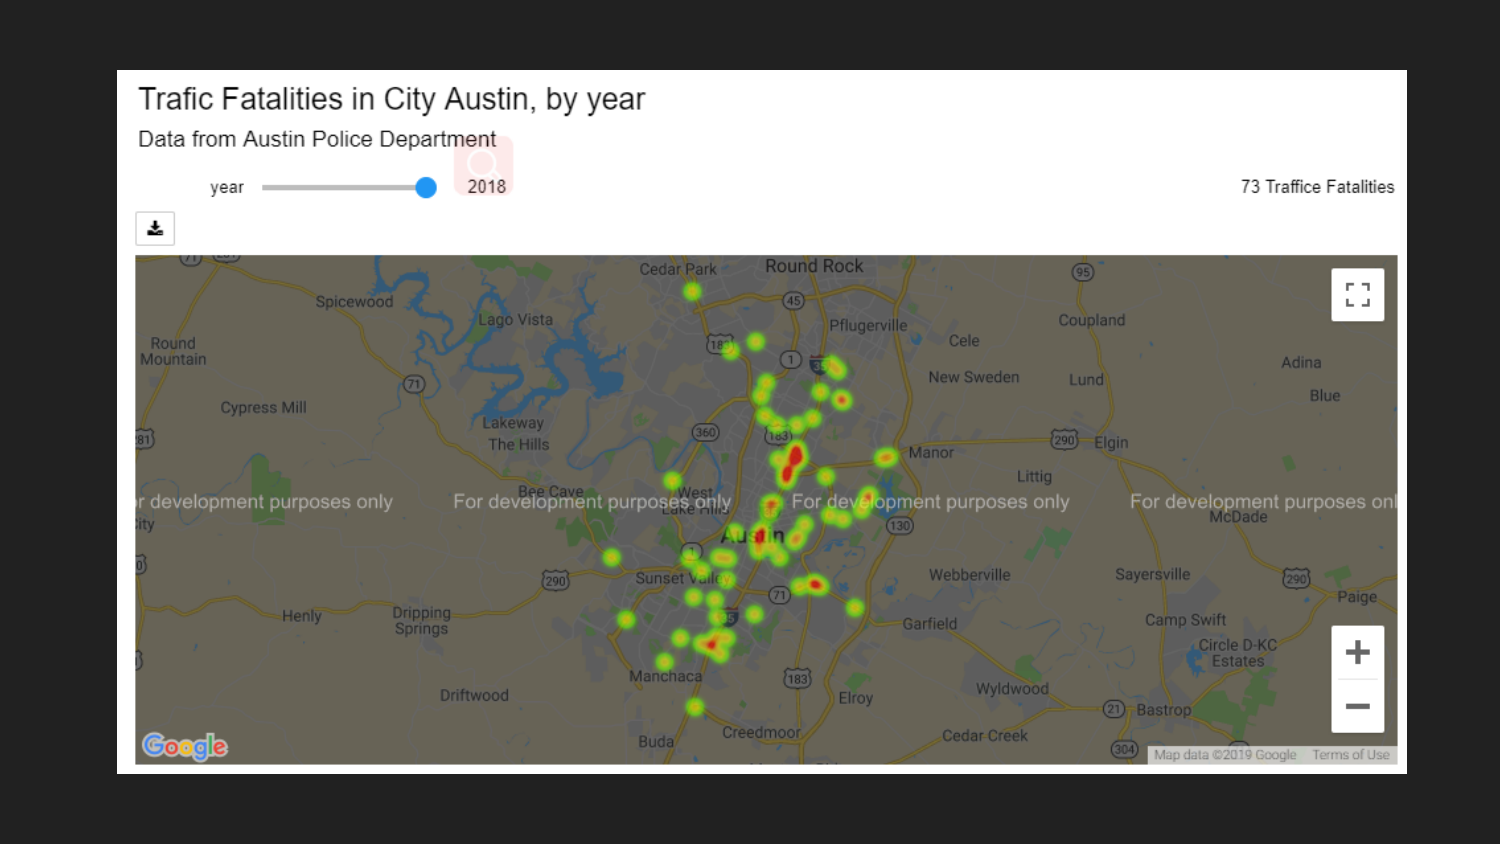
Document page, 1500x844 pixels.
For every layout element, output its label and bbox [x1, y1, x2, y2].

picture [116, 70, 1407, 774]
